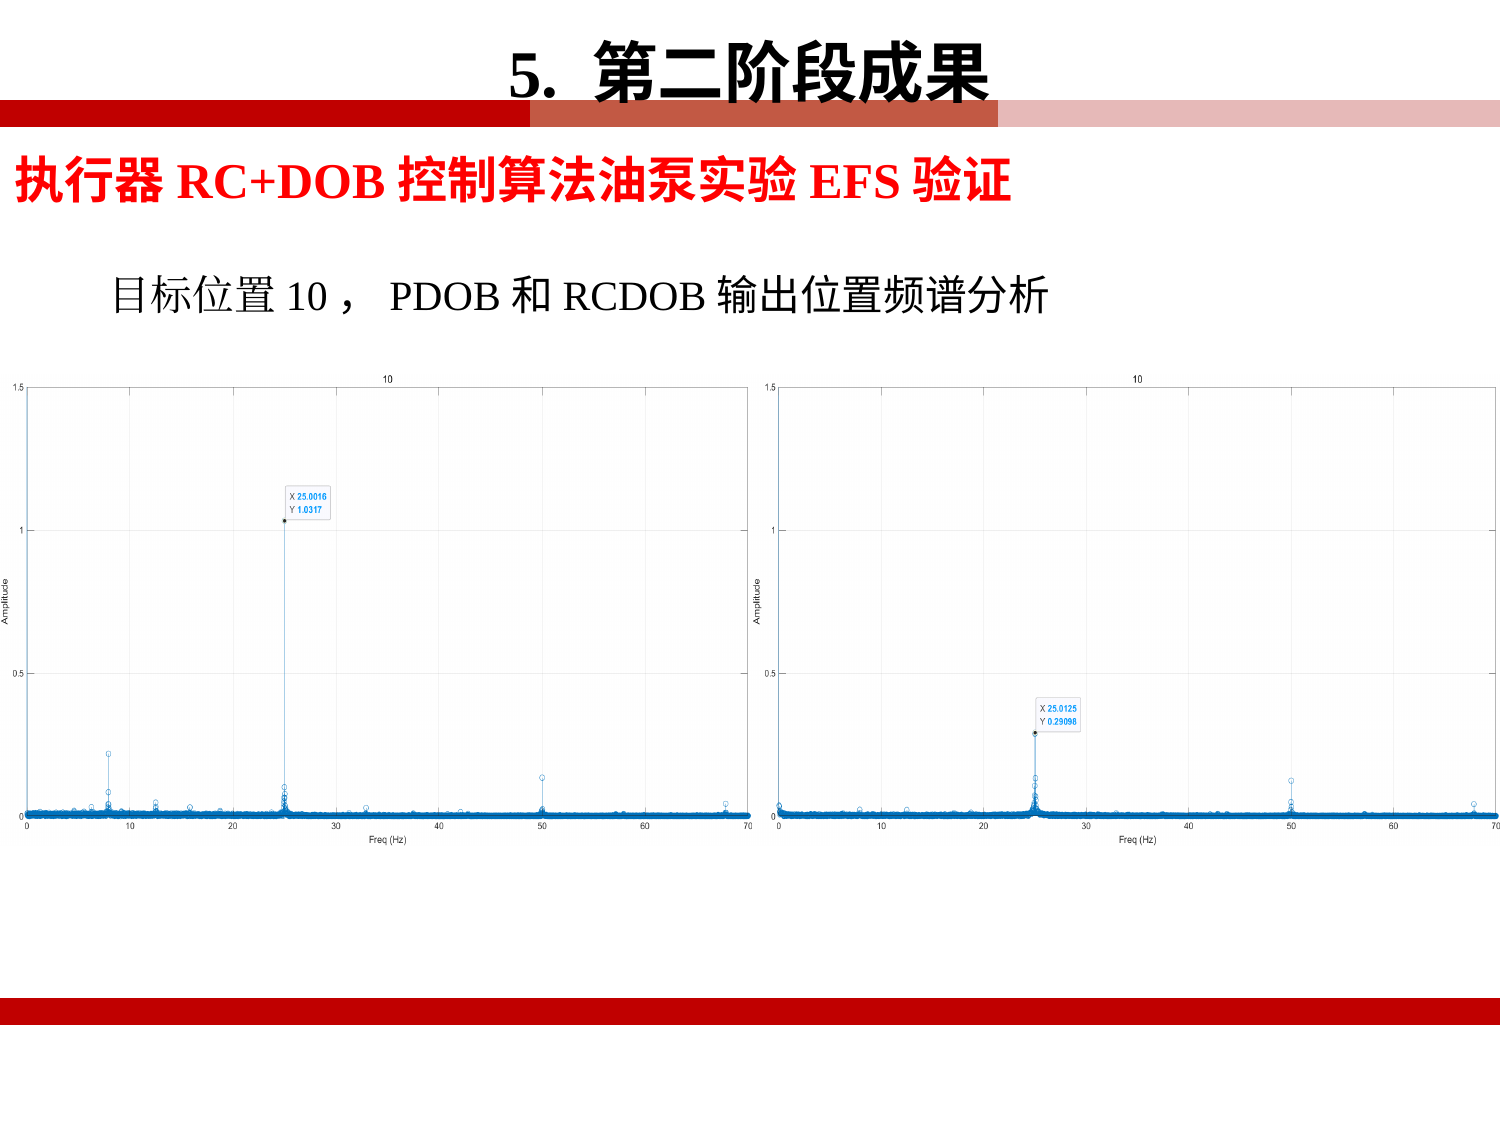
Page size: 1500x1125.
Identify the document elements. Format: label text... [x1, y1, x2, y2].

text_box 执行器RC+DOB控制算法油泵实验EFS验证 [0, 118, 1500, 217]
text_box 目标位置10，PDOB和RCDOB输出位置频谱分析 [0, 231, 1500, 327]
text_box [0, 374, 1500, 846]
text_box 5. 第二阶段成果 [0, 0, 1500, 111]
